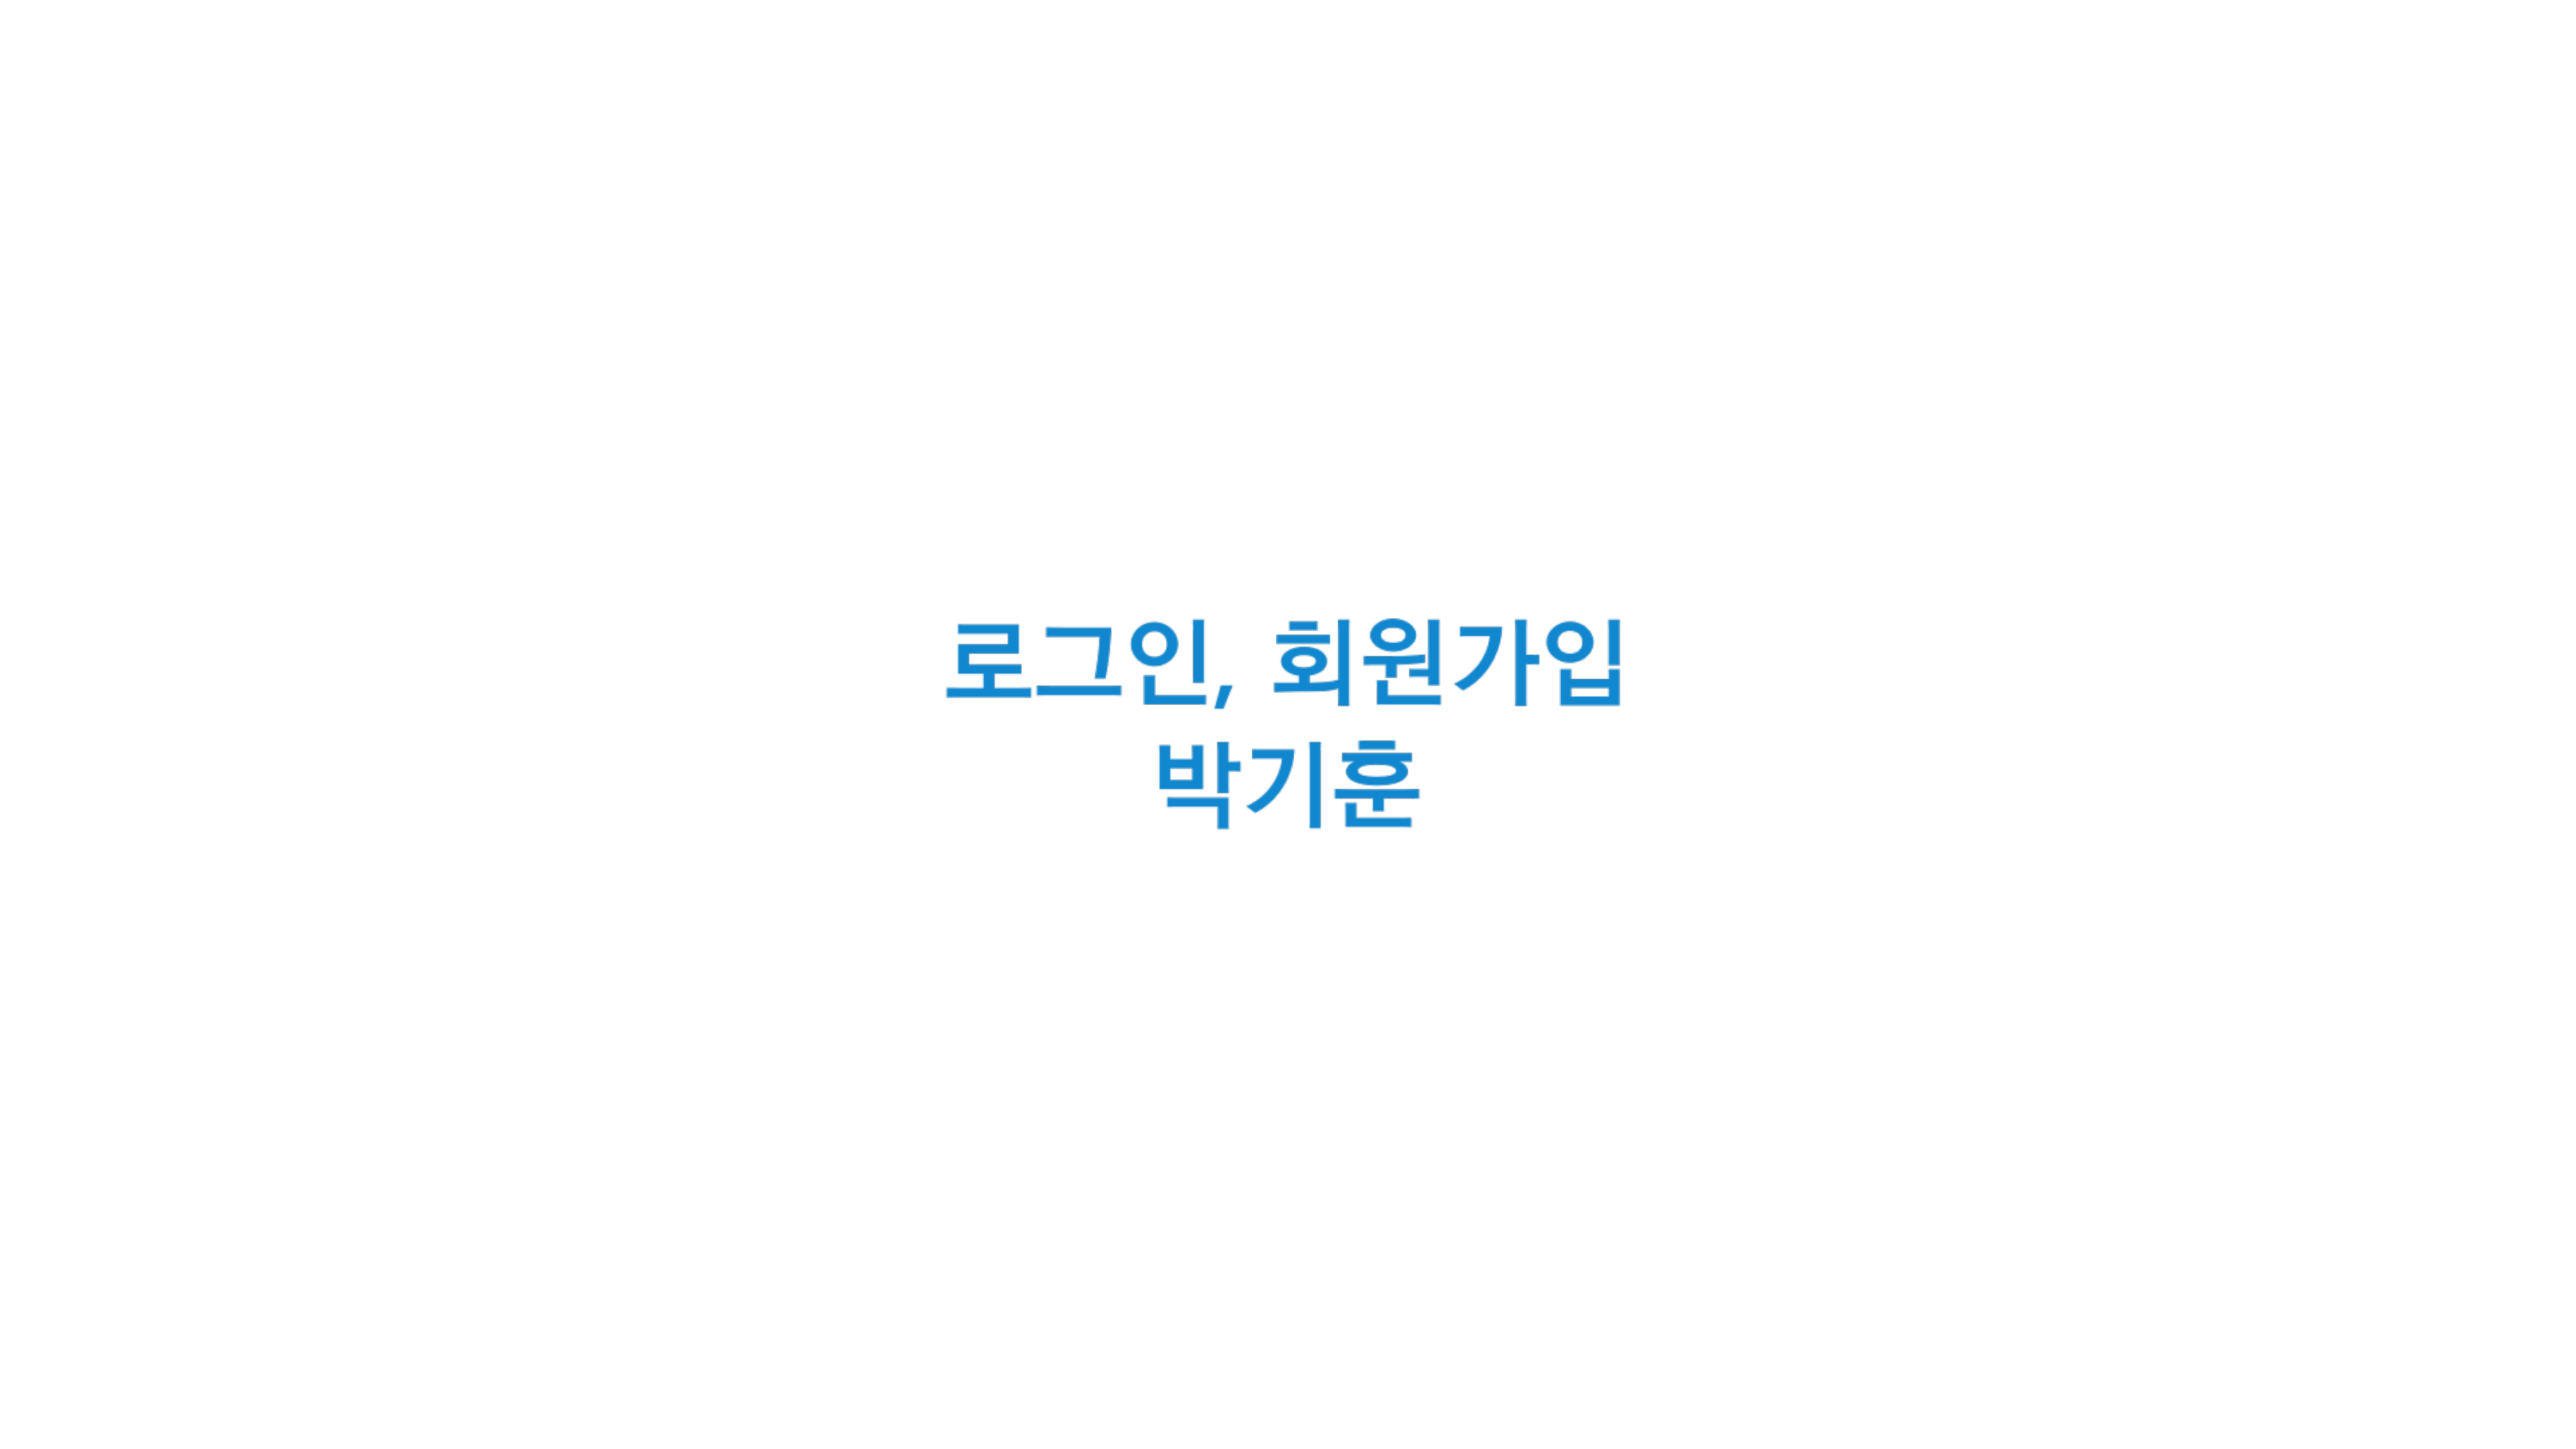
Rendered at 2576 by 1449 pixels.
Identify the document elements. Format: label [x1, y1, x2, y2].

picture [505, 544, 1923, 938]
